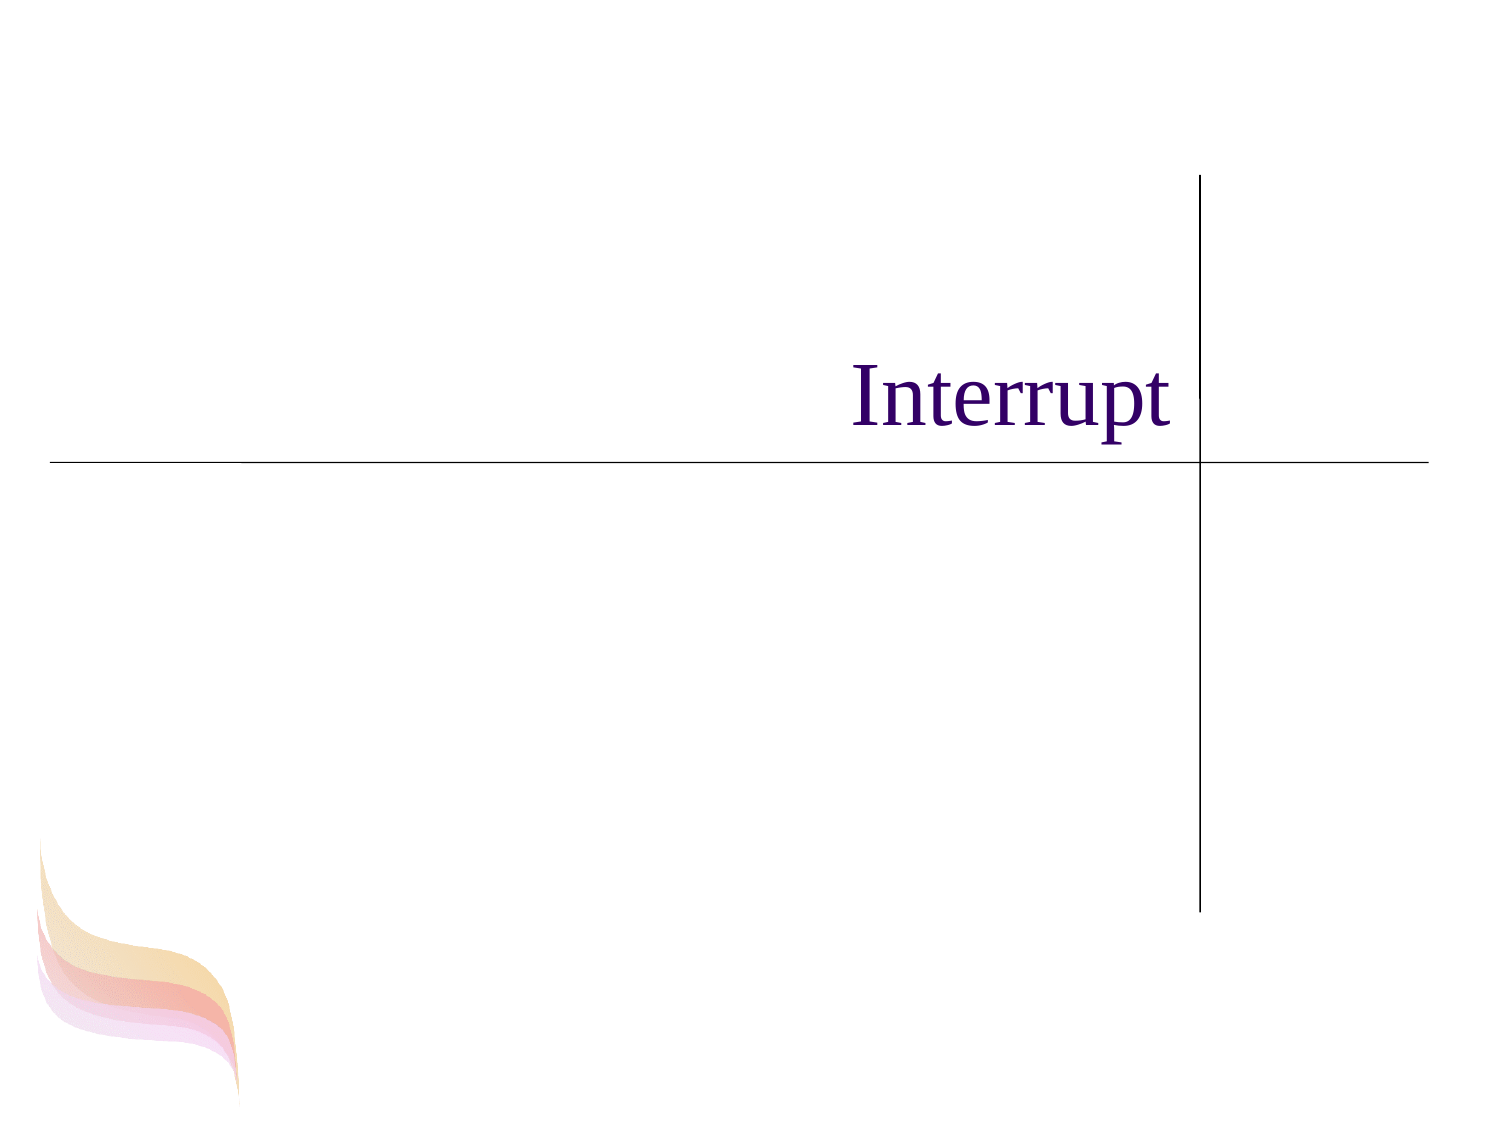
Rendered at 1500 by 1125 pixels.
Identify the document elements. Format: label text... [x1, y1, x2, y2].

picture [0, 0, 1500, 1125]
title Interrupt [206, 326, 1188, 452]
